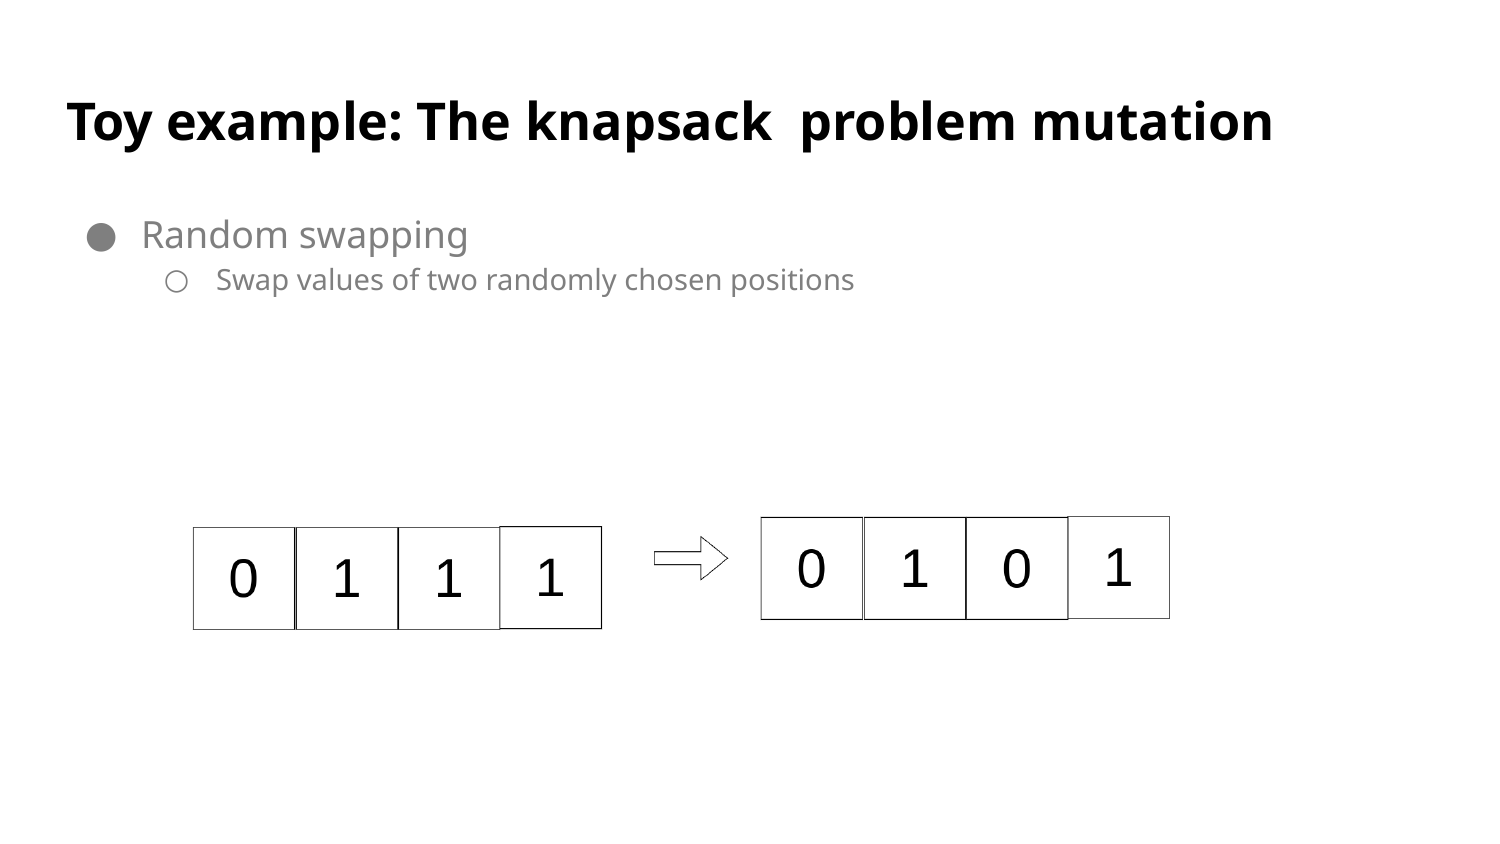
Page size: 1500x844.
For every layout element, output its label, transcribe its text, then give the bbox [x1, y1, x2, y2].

picture [179, 474, 1197, 643]
title Toy example: The knapsack problem mutation [51, 72, 1449, 176]
list Random swapping Swap values of two randomly chosen positions [51, 189, 1360, 818]
